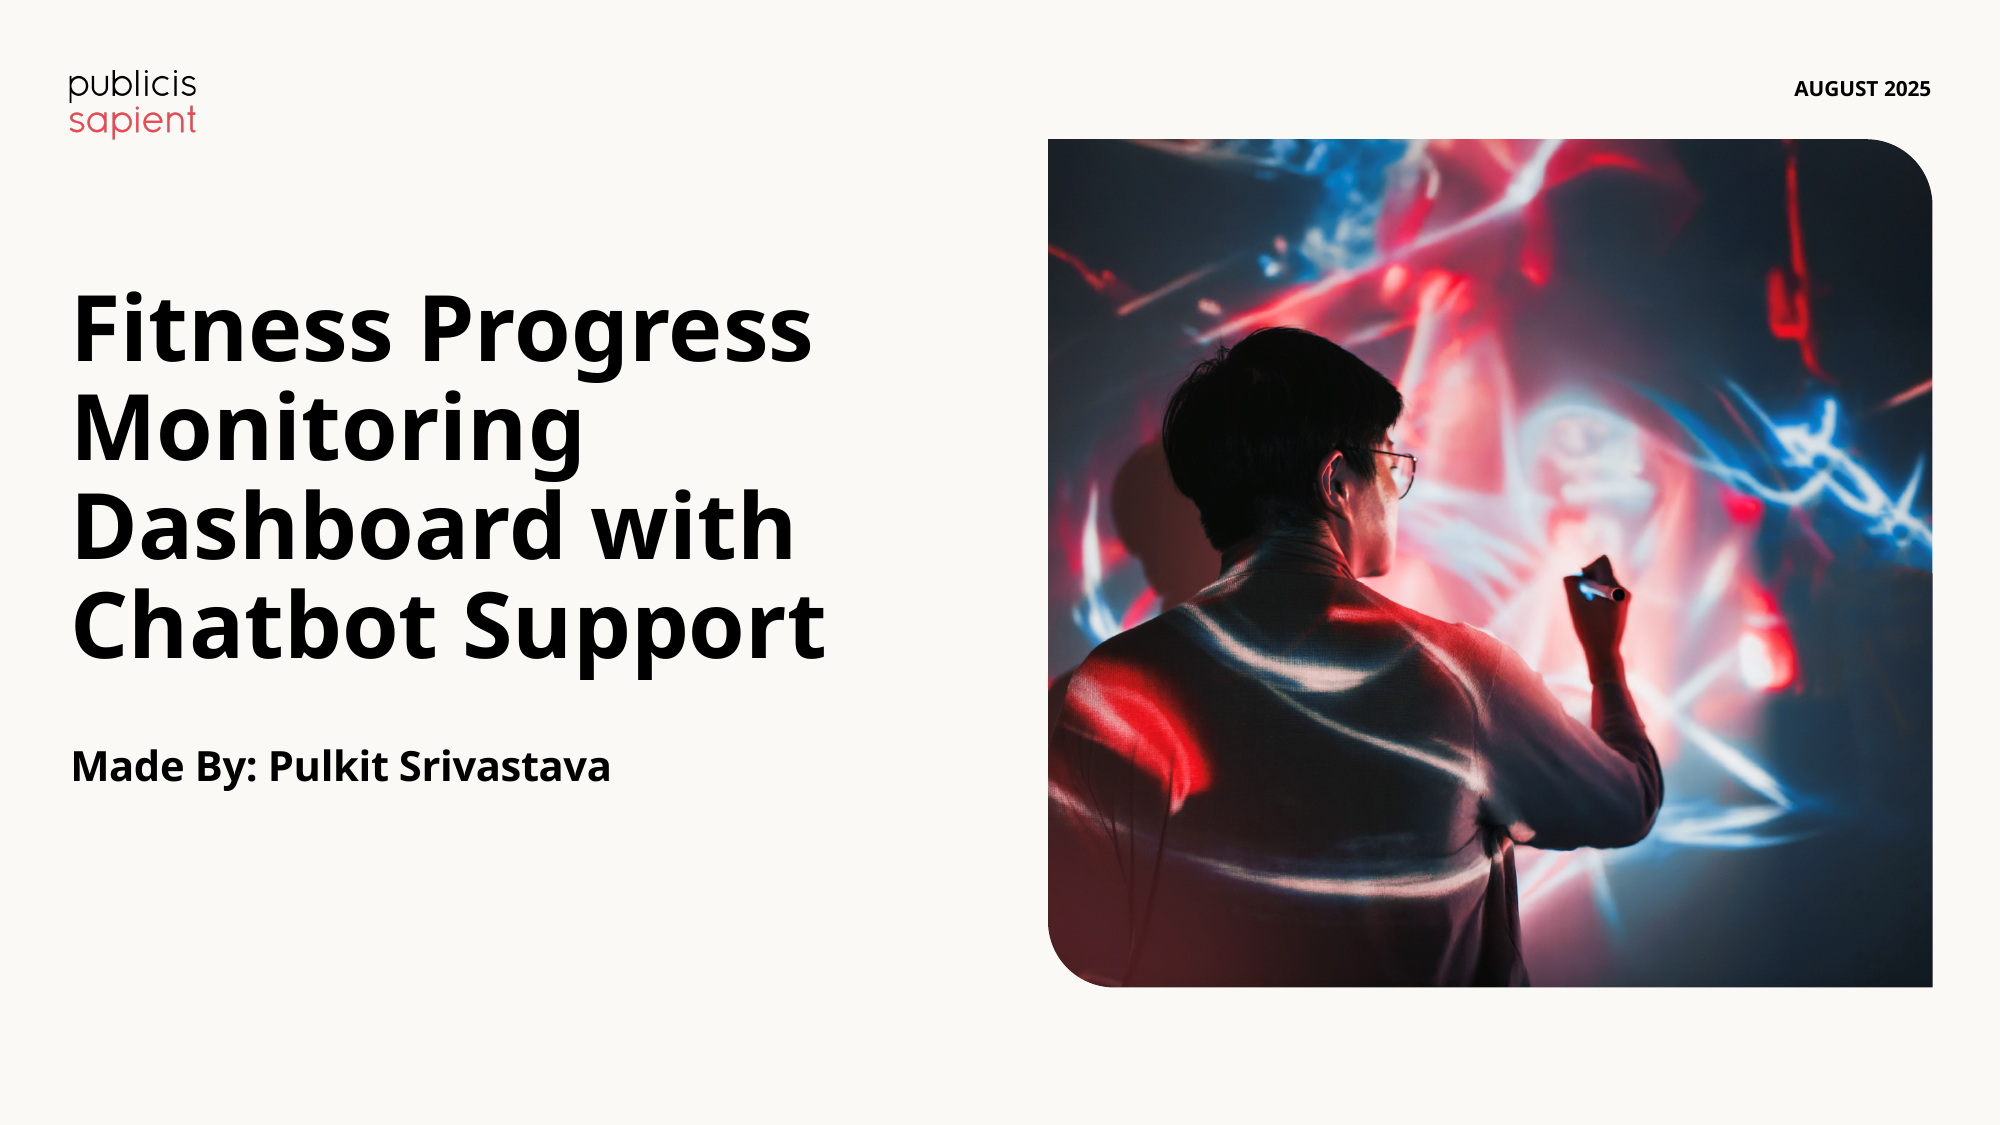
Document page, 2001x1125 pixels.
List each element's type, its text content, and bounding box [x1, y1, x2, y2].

picture [69, 70, 196, 140]
title Fitness Progress Monitoring Dashboard with Chatbot Support [70, 282, 982, 722]
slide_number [1493, 70, 1931, 138]
picture [1047, 138, 1933, 988]
list Made By: Pulkit Srivastava [70, 738, 825, 795]
